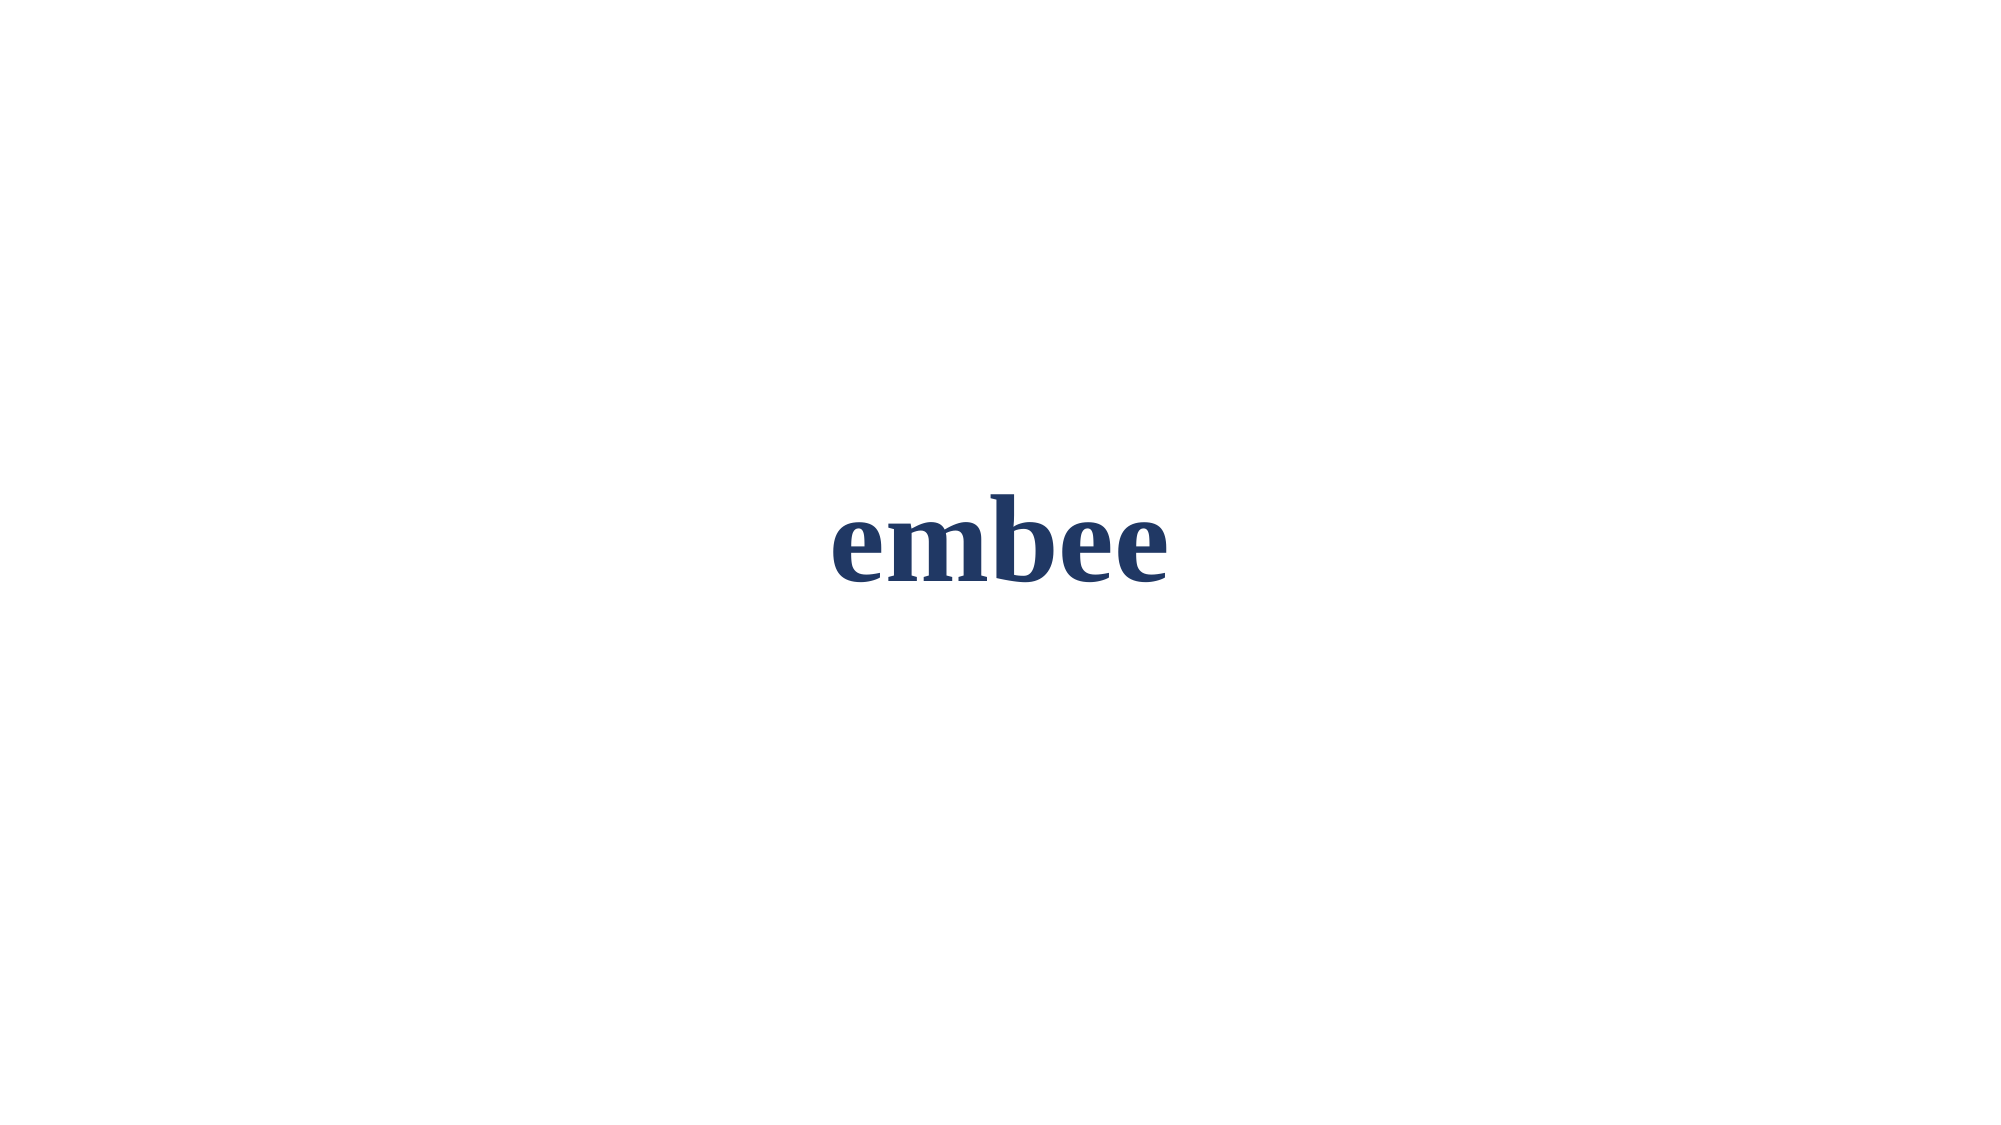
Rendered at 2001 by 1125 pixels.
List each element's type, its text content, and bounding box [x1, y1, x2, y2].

title embee [160, 408, 1840, 617]
